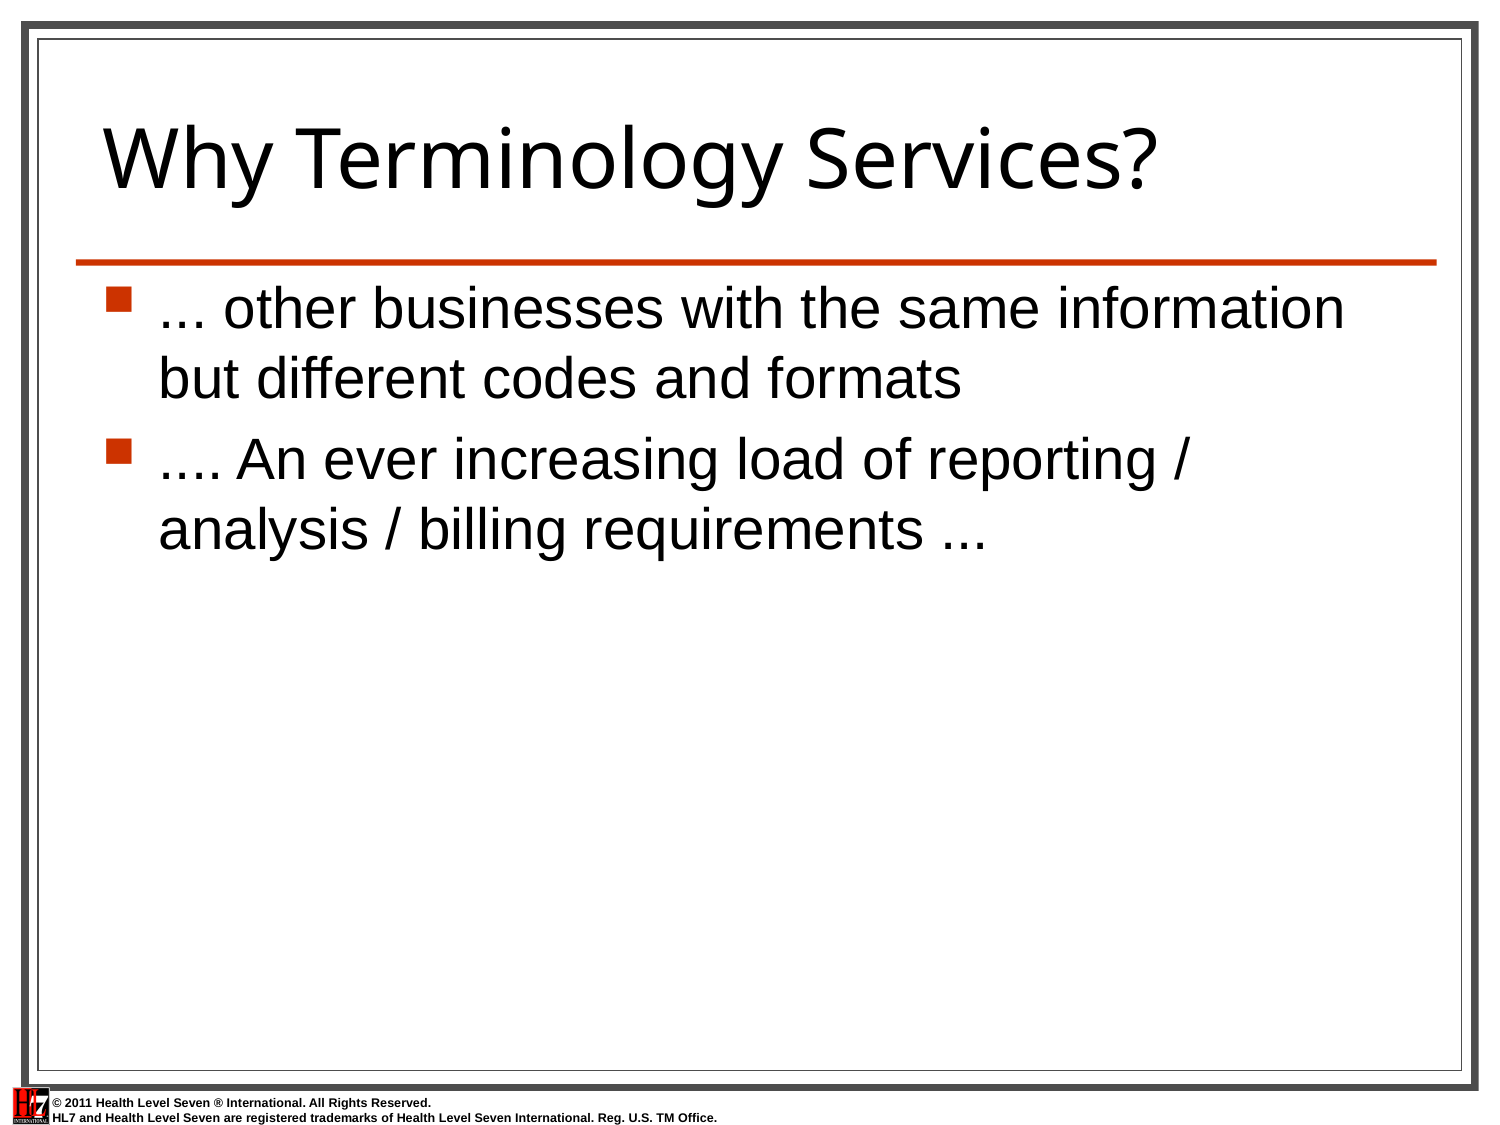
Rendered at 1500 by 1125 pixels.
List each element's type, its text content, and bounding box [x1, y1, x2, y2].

title Why Terminology Services? [87, 77, 1426, 213]
picture [12, 1087, 50, 1125]
list ... other businesses with the same information but different codes and formats .... An ever increasing load of reporting / analysis / billing requirements ... [87, 262, 1372, 1051]
